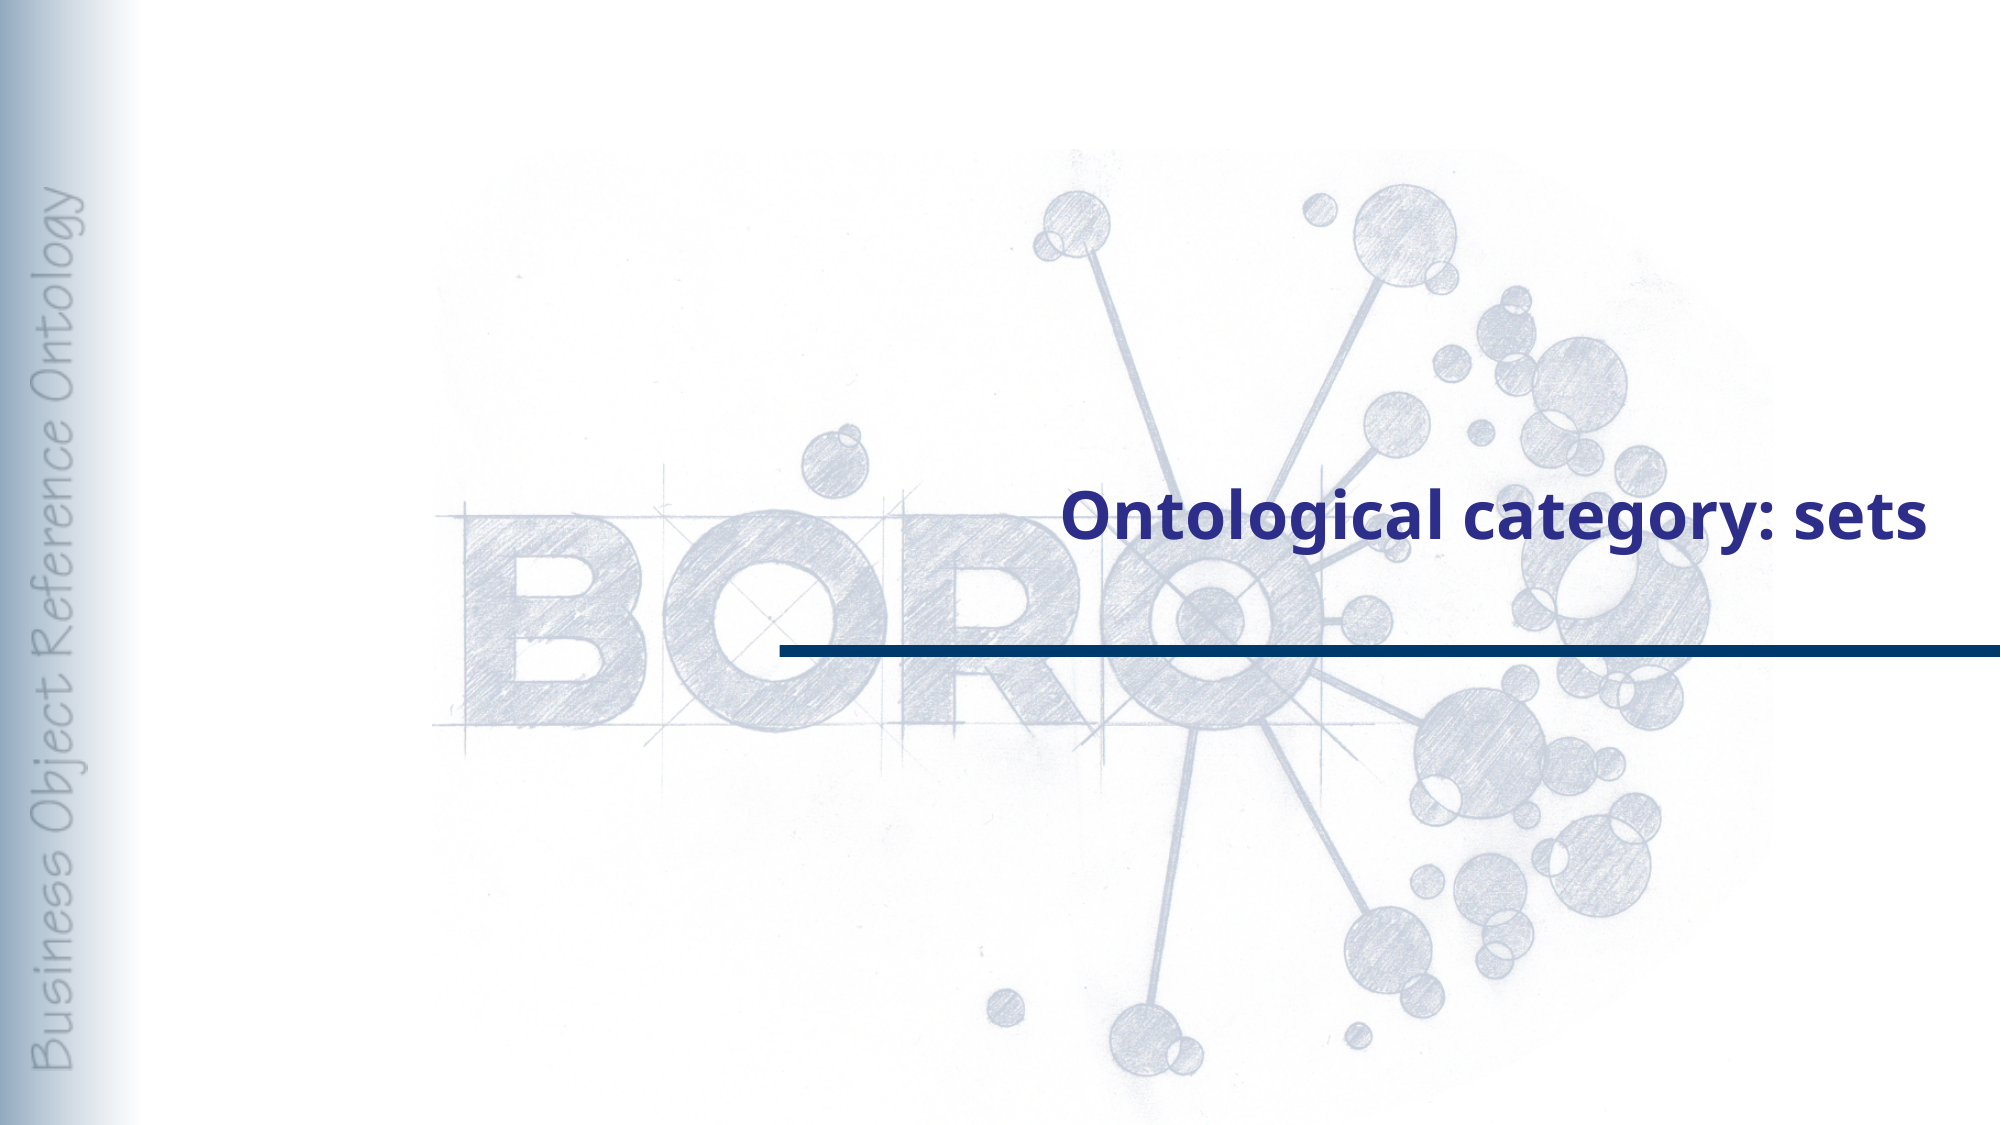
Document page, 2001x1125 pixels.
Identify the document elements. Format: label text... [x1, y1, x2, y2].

title Ontological category: sets [338, 392, 1945, 634]
